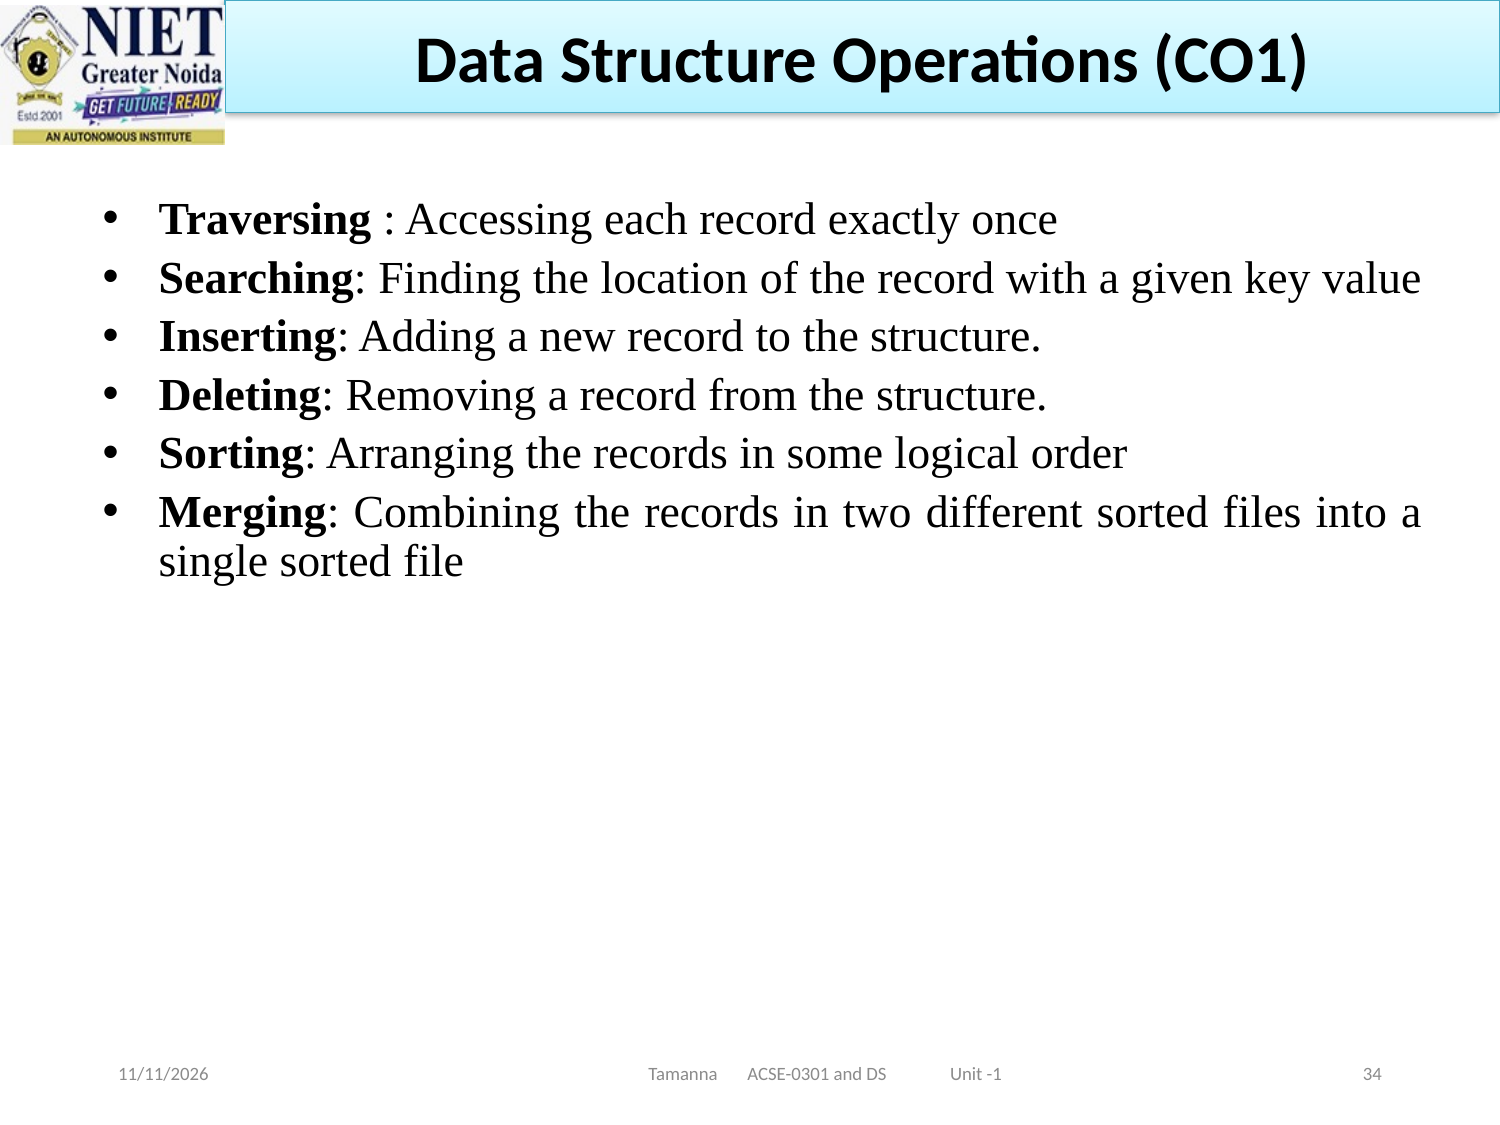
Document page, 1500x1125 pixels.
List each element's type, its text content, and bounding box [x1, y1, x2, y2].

list Traversing : Accessing each record exactly once Searching: Finding the location of the record with a given key value Inserting: Adding a new record to the structure. Deleting: Removing a record from the structure. Sorting: Arranging the records in some logical order Merging: Combining the records in two different sorted files into a single sorted file [87, 187, 1438, 930]
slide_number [103, 1042, 412, 1103]
slide_number 34 [1059, 1042, 1397, 1103]
picture [0, 5, 225, 145]
text_box Data Structure Operations (CO1) [224, 0, 1500, 113]
footer Tamanna ACSE-0301 and DS Unit -1 [412, 1042, 1059, 1103]
